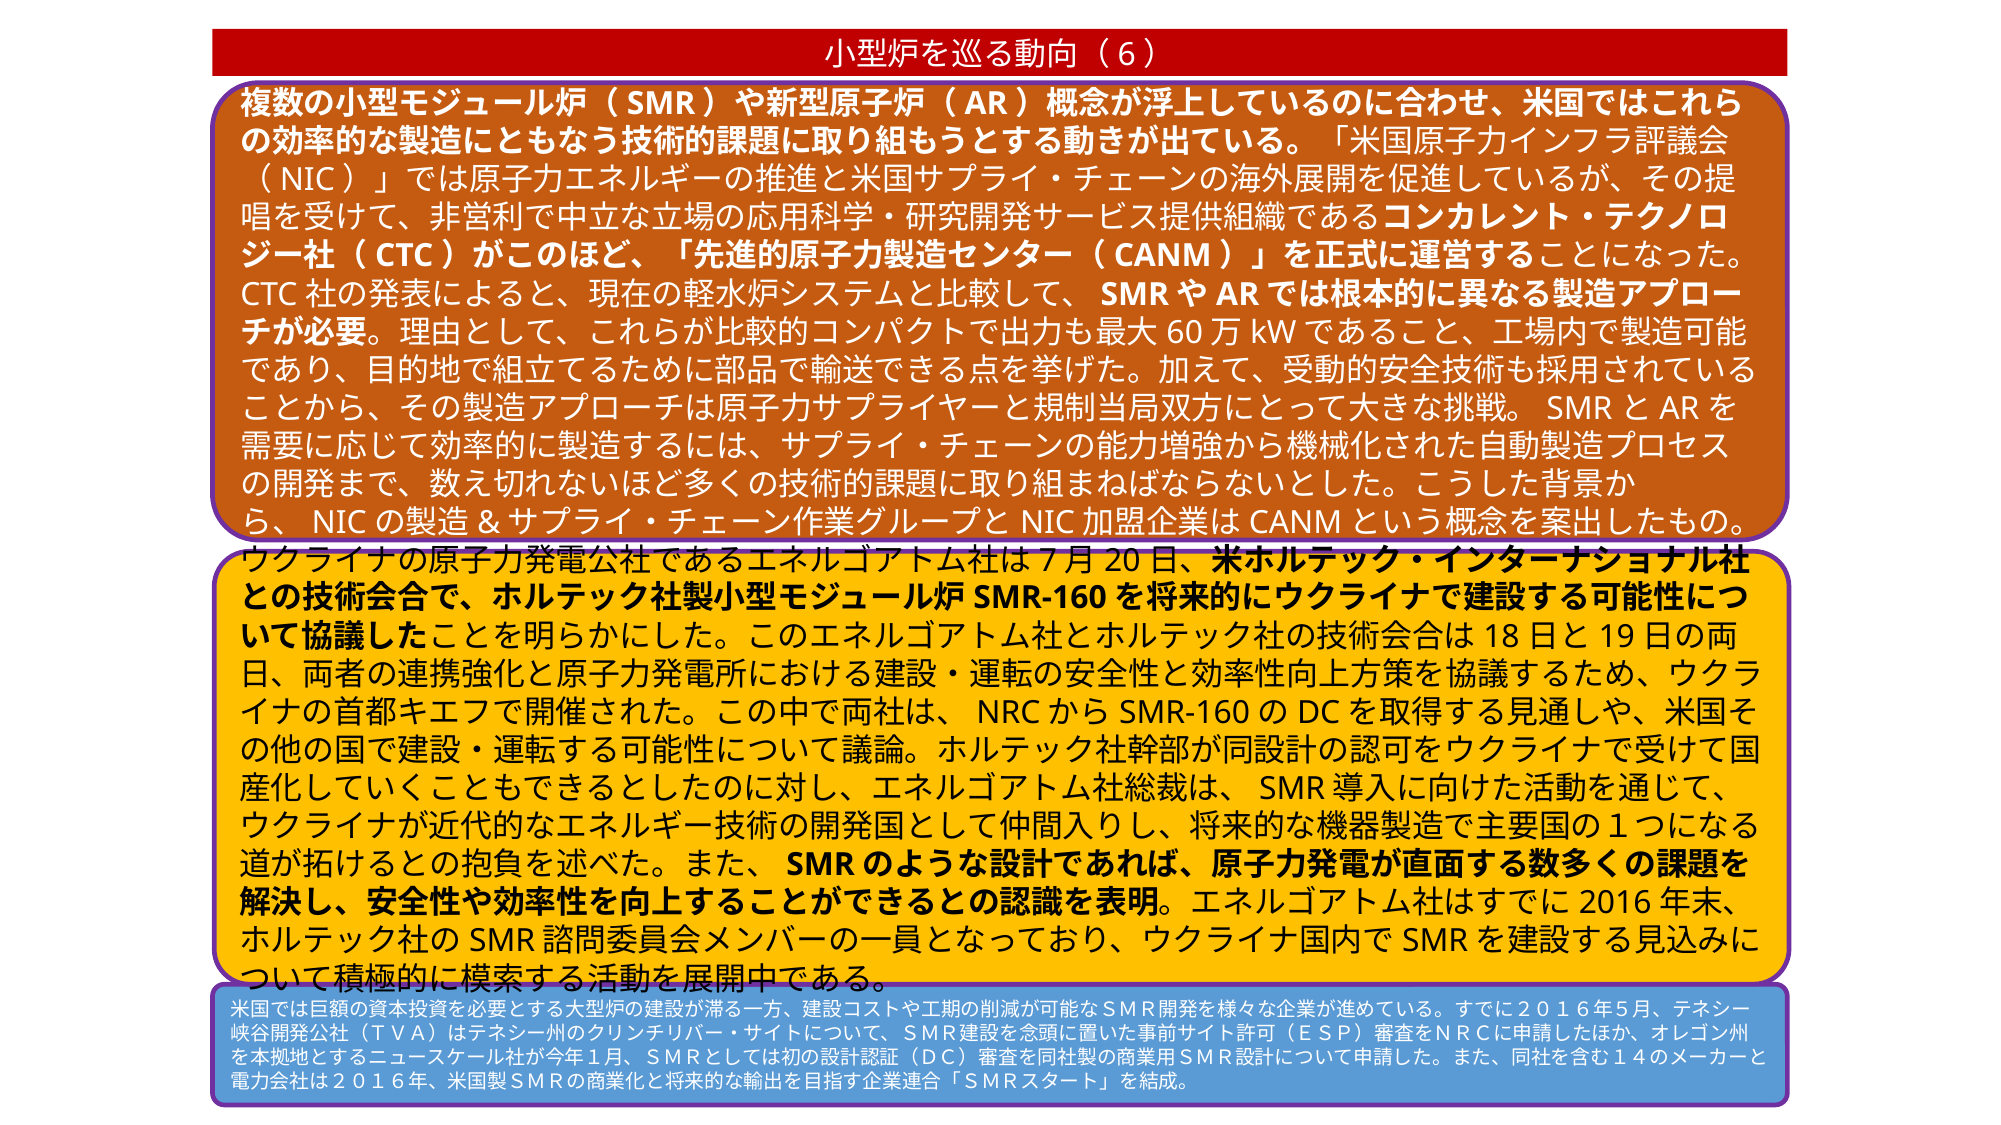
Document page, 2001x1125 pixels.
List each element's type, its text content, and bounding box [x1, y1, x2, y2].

text_box 小型炉を巡る動向（6） [212, 28, 1788, 76]
text_box 米国では巨額の資本投資を必要とする大型炉の建設が滞る一方、建設コストや工期の削減が可能なＳＭＲ開発を様々な企業が進めている。すでに２０１６年５月、テネシー峡谷開発公社（ＴＶＡ）はテネシー州のクリンチリバー・サイトについて、ＳＭＲ建設を念頭に置いた事前サイト許可（ＥＳＰ）審査をＮＲＣに申請したほか、オレゴン州を本拠地とするニュースケール社が今年１月、ＳＭＲとしては初の設計認証（ＤＣ）審査を同社製の商業用ＳＭＲ設計について申請した。また、同社を含む１４のメーカーと電力会社は２０１６年、米国製ＳＭＲの商業化と将来的な輸出を目指す企業連合「ＳＭＲスタート」を結成。 [211, 983, 1789, 1107]
text_box 複数の小型モジュール炉（SMR）や新型原子炉（AR）概念が浮上しているのに合わせ、米国ではこれらの効率的な製造にともなう技術的課題に取り組もうとする動きが出ている。「米国原子力インフラ評議会（NIC）」では原子力エネルギーの推進と米国サプライ・チェーンの海外展開を促進しているが、その提唱を受けて、非営利で中立な立場の応用科学・研究開発サービス提供組織であるコンカレント・テクノロジー社（CTC）がこのほど、「先進的原子力製造センター（CANM）」を正式に運営することになった。CTC社の発表によると、現在の軽水炉システムと比較して、SMRやARでは根本的に異なる製造アプローチが必要。理由として、これらが比較的コンパクトで出力も最大60万kWであること、工場内で製造可能であり、目的地で組立てるために部品で輸送できる点を挙げた。加えて、受動的安全技術も採用されていることから、その製造アプローチは原子力サプライヤーと規制当局双方にとって大きな挑戦。SMRとARを需要に応じて効率的に製造するには、サプライ・チェーンの能力増強から機械化された自動製造プロセスの開発まで、数え切れないほど多くの技術的課題に取り組まねばならないとした。こうした背景から、NICの製造&サプライ・チェーン作業グループとNIC加盟企業はCANMという概念を案出したもの。 [211, 81, 1789, 542]
text_box ウクライナの原子力発電公社であるエネルゴアトム社は7月20日、米ホルテック・インターナショナル社との技術会合で、ホルテック社製小型モジュール炉SMR-160を将来的にウクライナで建設する可能性について協議したことを明らかにした。このエネルゴアトム社とホルテック社の技術会合は18日と19日の両日、両者の連携強化と原子力発電所における建設・運転の安全性と効率性向上方策を協議するため、ウクライナの首都キエフで開催された。この中で両社は、NRCからSMR-160のDCを取得する見通しや、米国その他の国で建設・運転する可能性について議論。ホルテック社幹部が同設計の認可をウクライナで受けて国産化していくこともできるとしたのに対し、エネルゴアトム社総裁は、SMR導入に向けた活動を通じて、ウクライナが近代的なエネルギー技術の開発国として仲間入りし、将来的な機器製造で主要国の１つになる道が拓けるとの抱負を述べた。また、SMRのような設計であれば、原子力発電が直面する数多くの課題を解決し、安全性や効率性を向上することができるとの認識を表明。エネルゴアトム社はすでに2016年末、ホルテック社のSMR諮問委員会メンバーの一員となっており、ウクライナ国内でSMRを建設する見込みについて積極的に模索する活動を展開中である。 [213, 550, 1791, 986]
